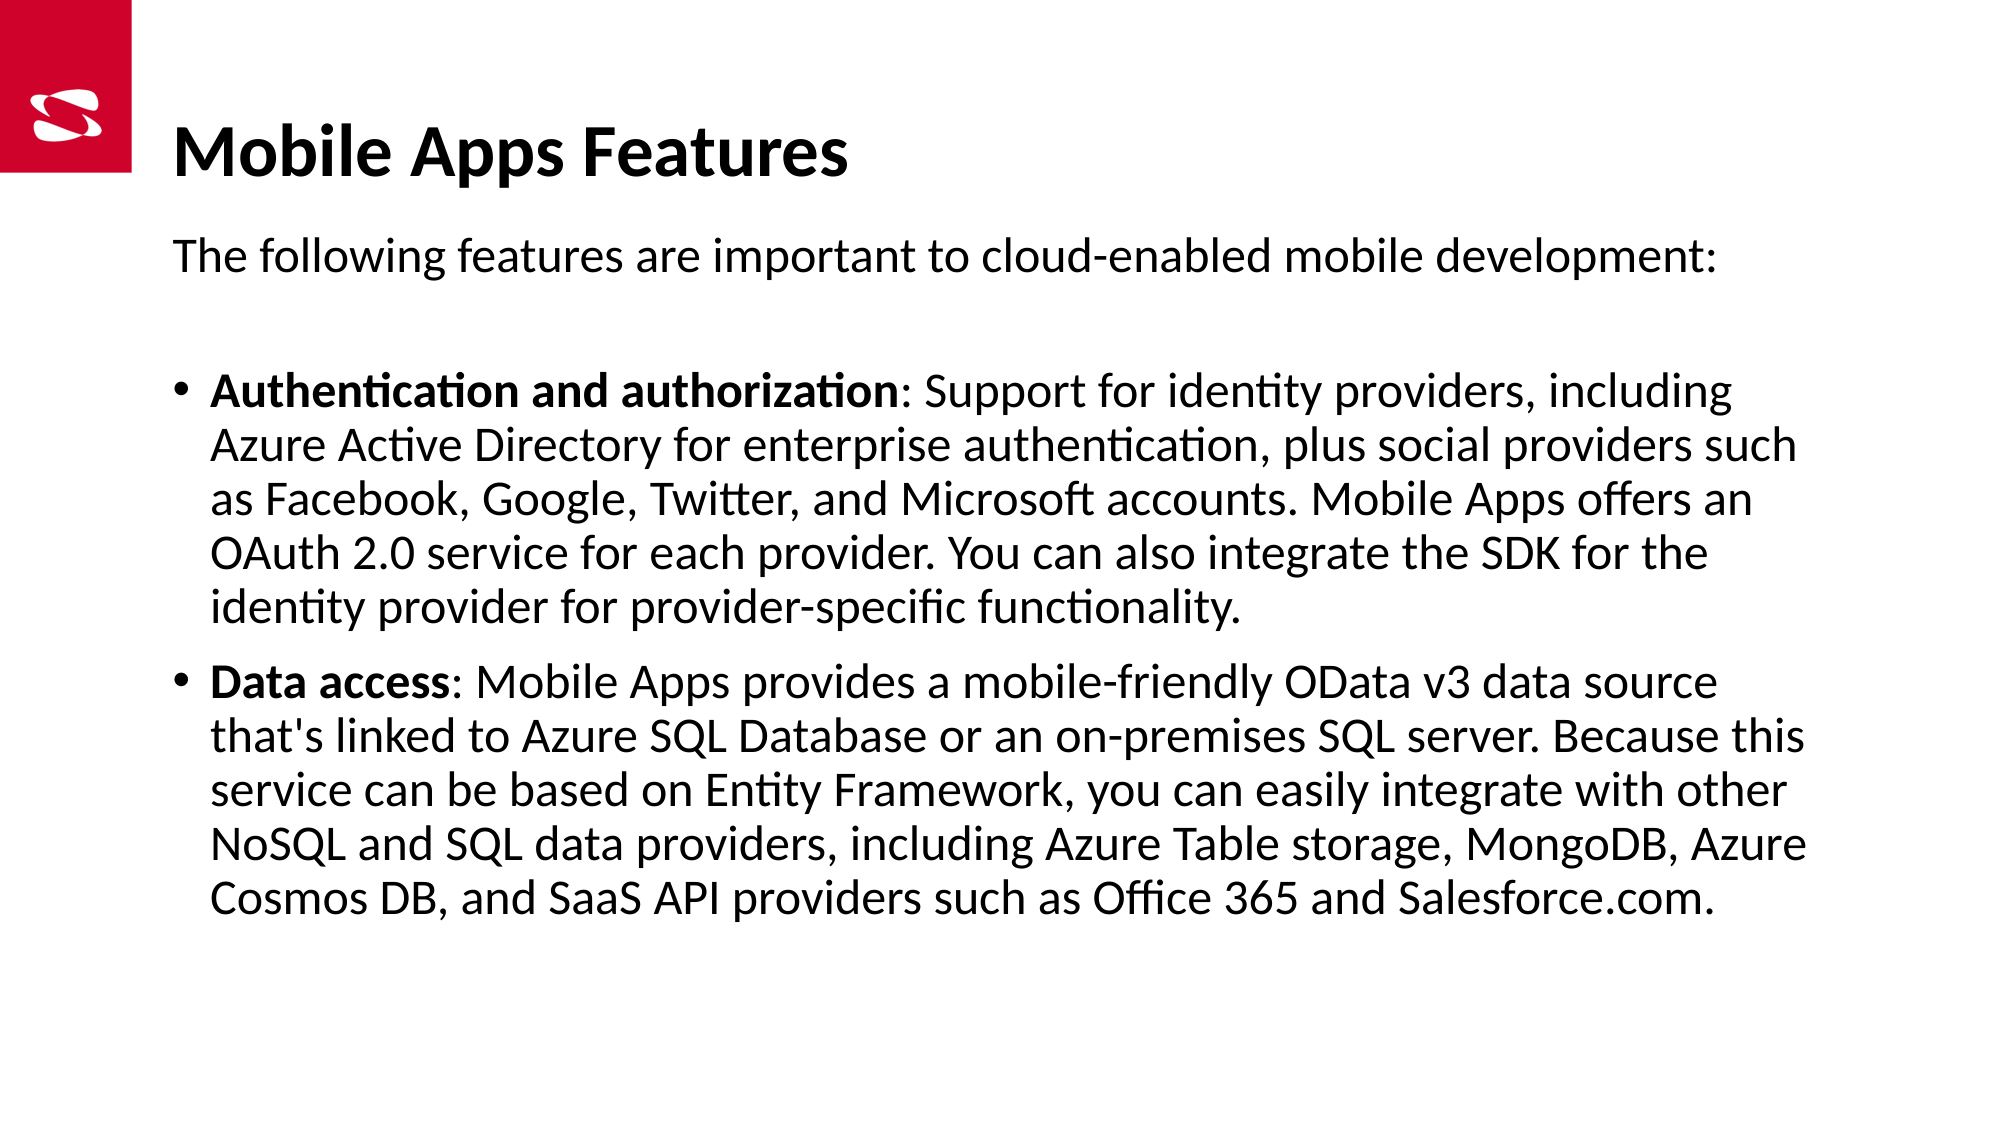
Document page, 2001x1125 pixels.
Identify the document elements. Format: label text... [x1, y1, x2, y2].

title Mobile Apps Features [157, 0, 1844, 200]
picture [30, 89, 102, 142]
list The following features are important to cloud-enabled mobile development: Authentication and authorization: Support for identity providers, including Azure Active Directory for enterprise authentication, plus social providers such as Facebook, Google, Twitter, and Microsoft accounts. Mobile Apps offers an OAuth 2.0 service for each provider. You can also integrate the SDK for the identity provider for provider-specific functionality. Data access: Mobile Apps provides a mobile-friendly OData v3 data source that's linked to Azure SQL Database or an on-premises SQL server. Because this service can be based on Entity Framework, you can easily integrate with other NoSQL and SQL data providers, including Azure Table storage, MongoDB, Azure Cosmos DB, and SaaS API providers such as Office 365 and Salesforce.com. [157, 222, 1844, 1057]
